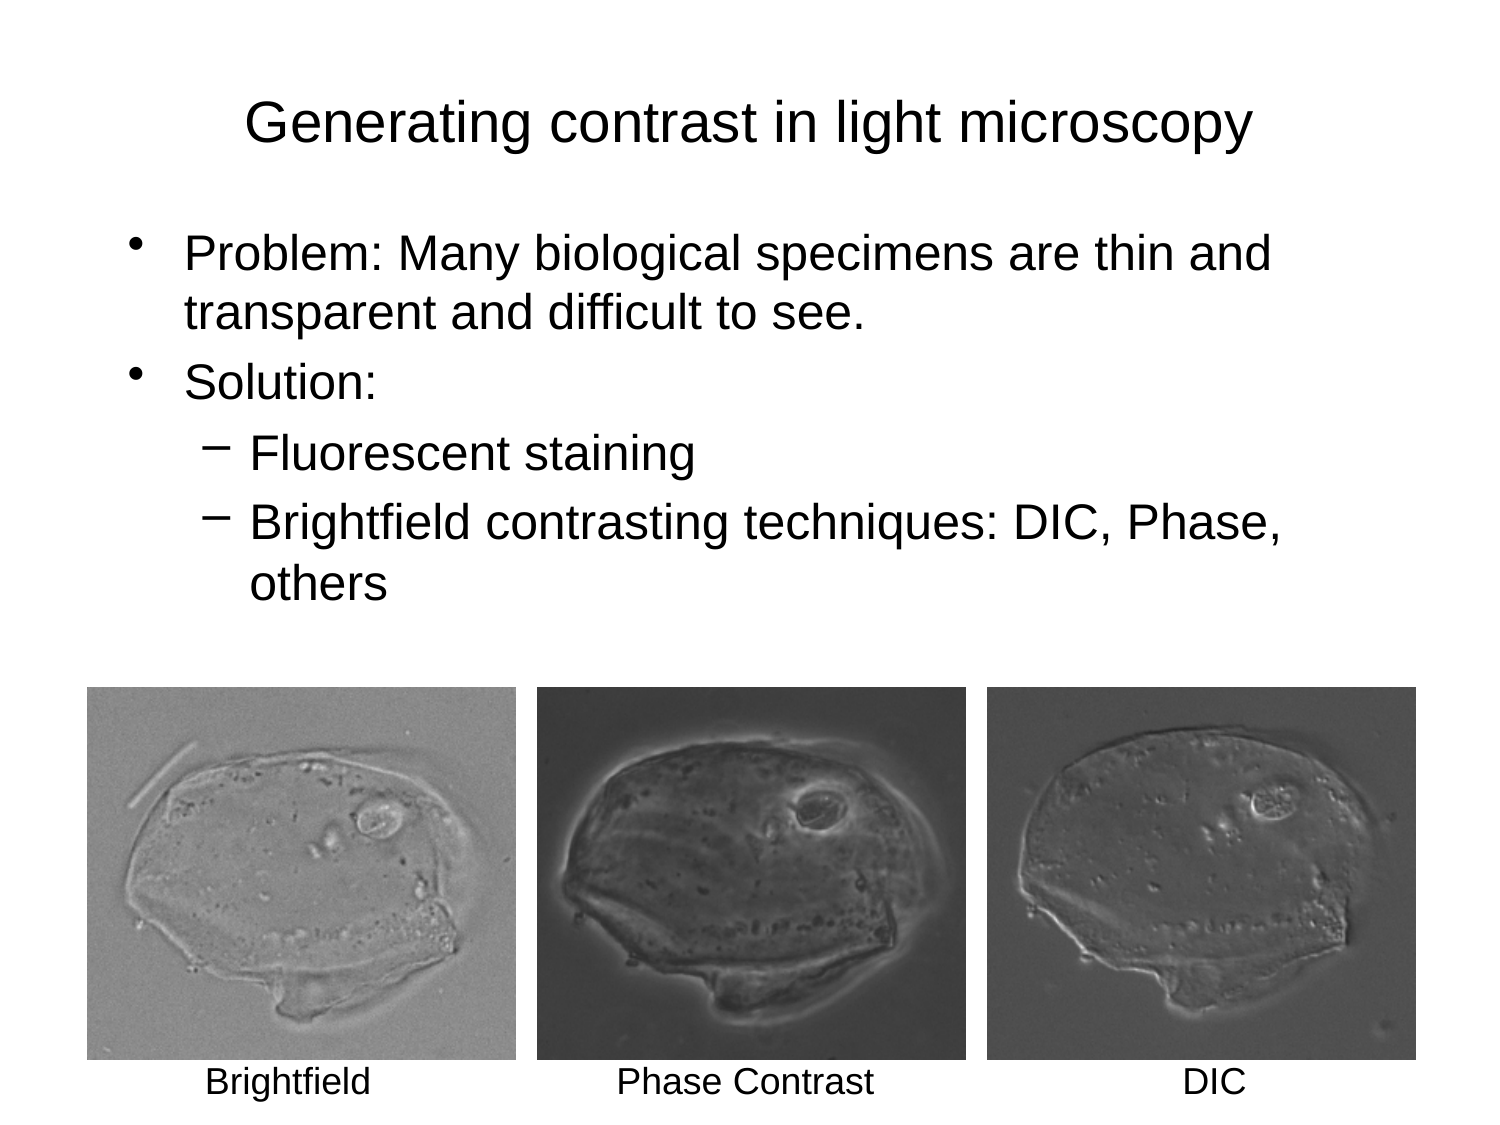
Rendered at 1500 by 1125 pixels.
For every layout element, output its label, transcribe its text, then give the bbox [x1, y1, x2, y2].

picture [987, 687, 1416, 1060]
title Generating contrast in light microscopy [112, 24, 1388, 212]
picture [87, 687, 516, 1060]
text_box Phase Contrast [601, 1069, 890, 1109]
list Problem: Many biological specimens are thin and transparent and difficult to see. Solution: Fluorescent staining Brightfield contrasting techniques: DIC, Phase, others [112, 212, 1388, 638]
text_box Brightfield [190, 1069, 387, 1109]
picture [537, 687, 966, 1060]
text_box DIC [1167, 1069, 1262, 1109]
